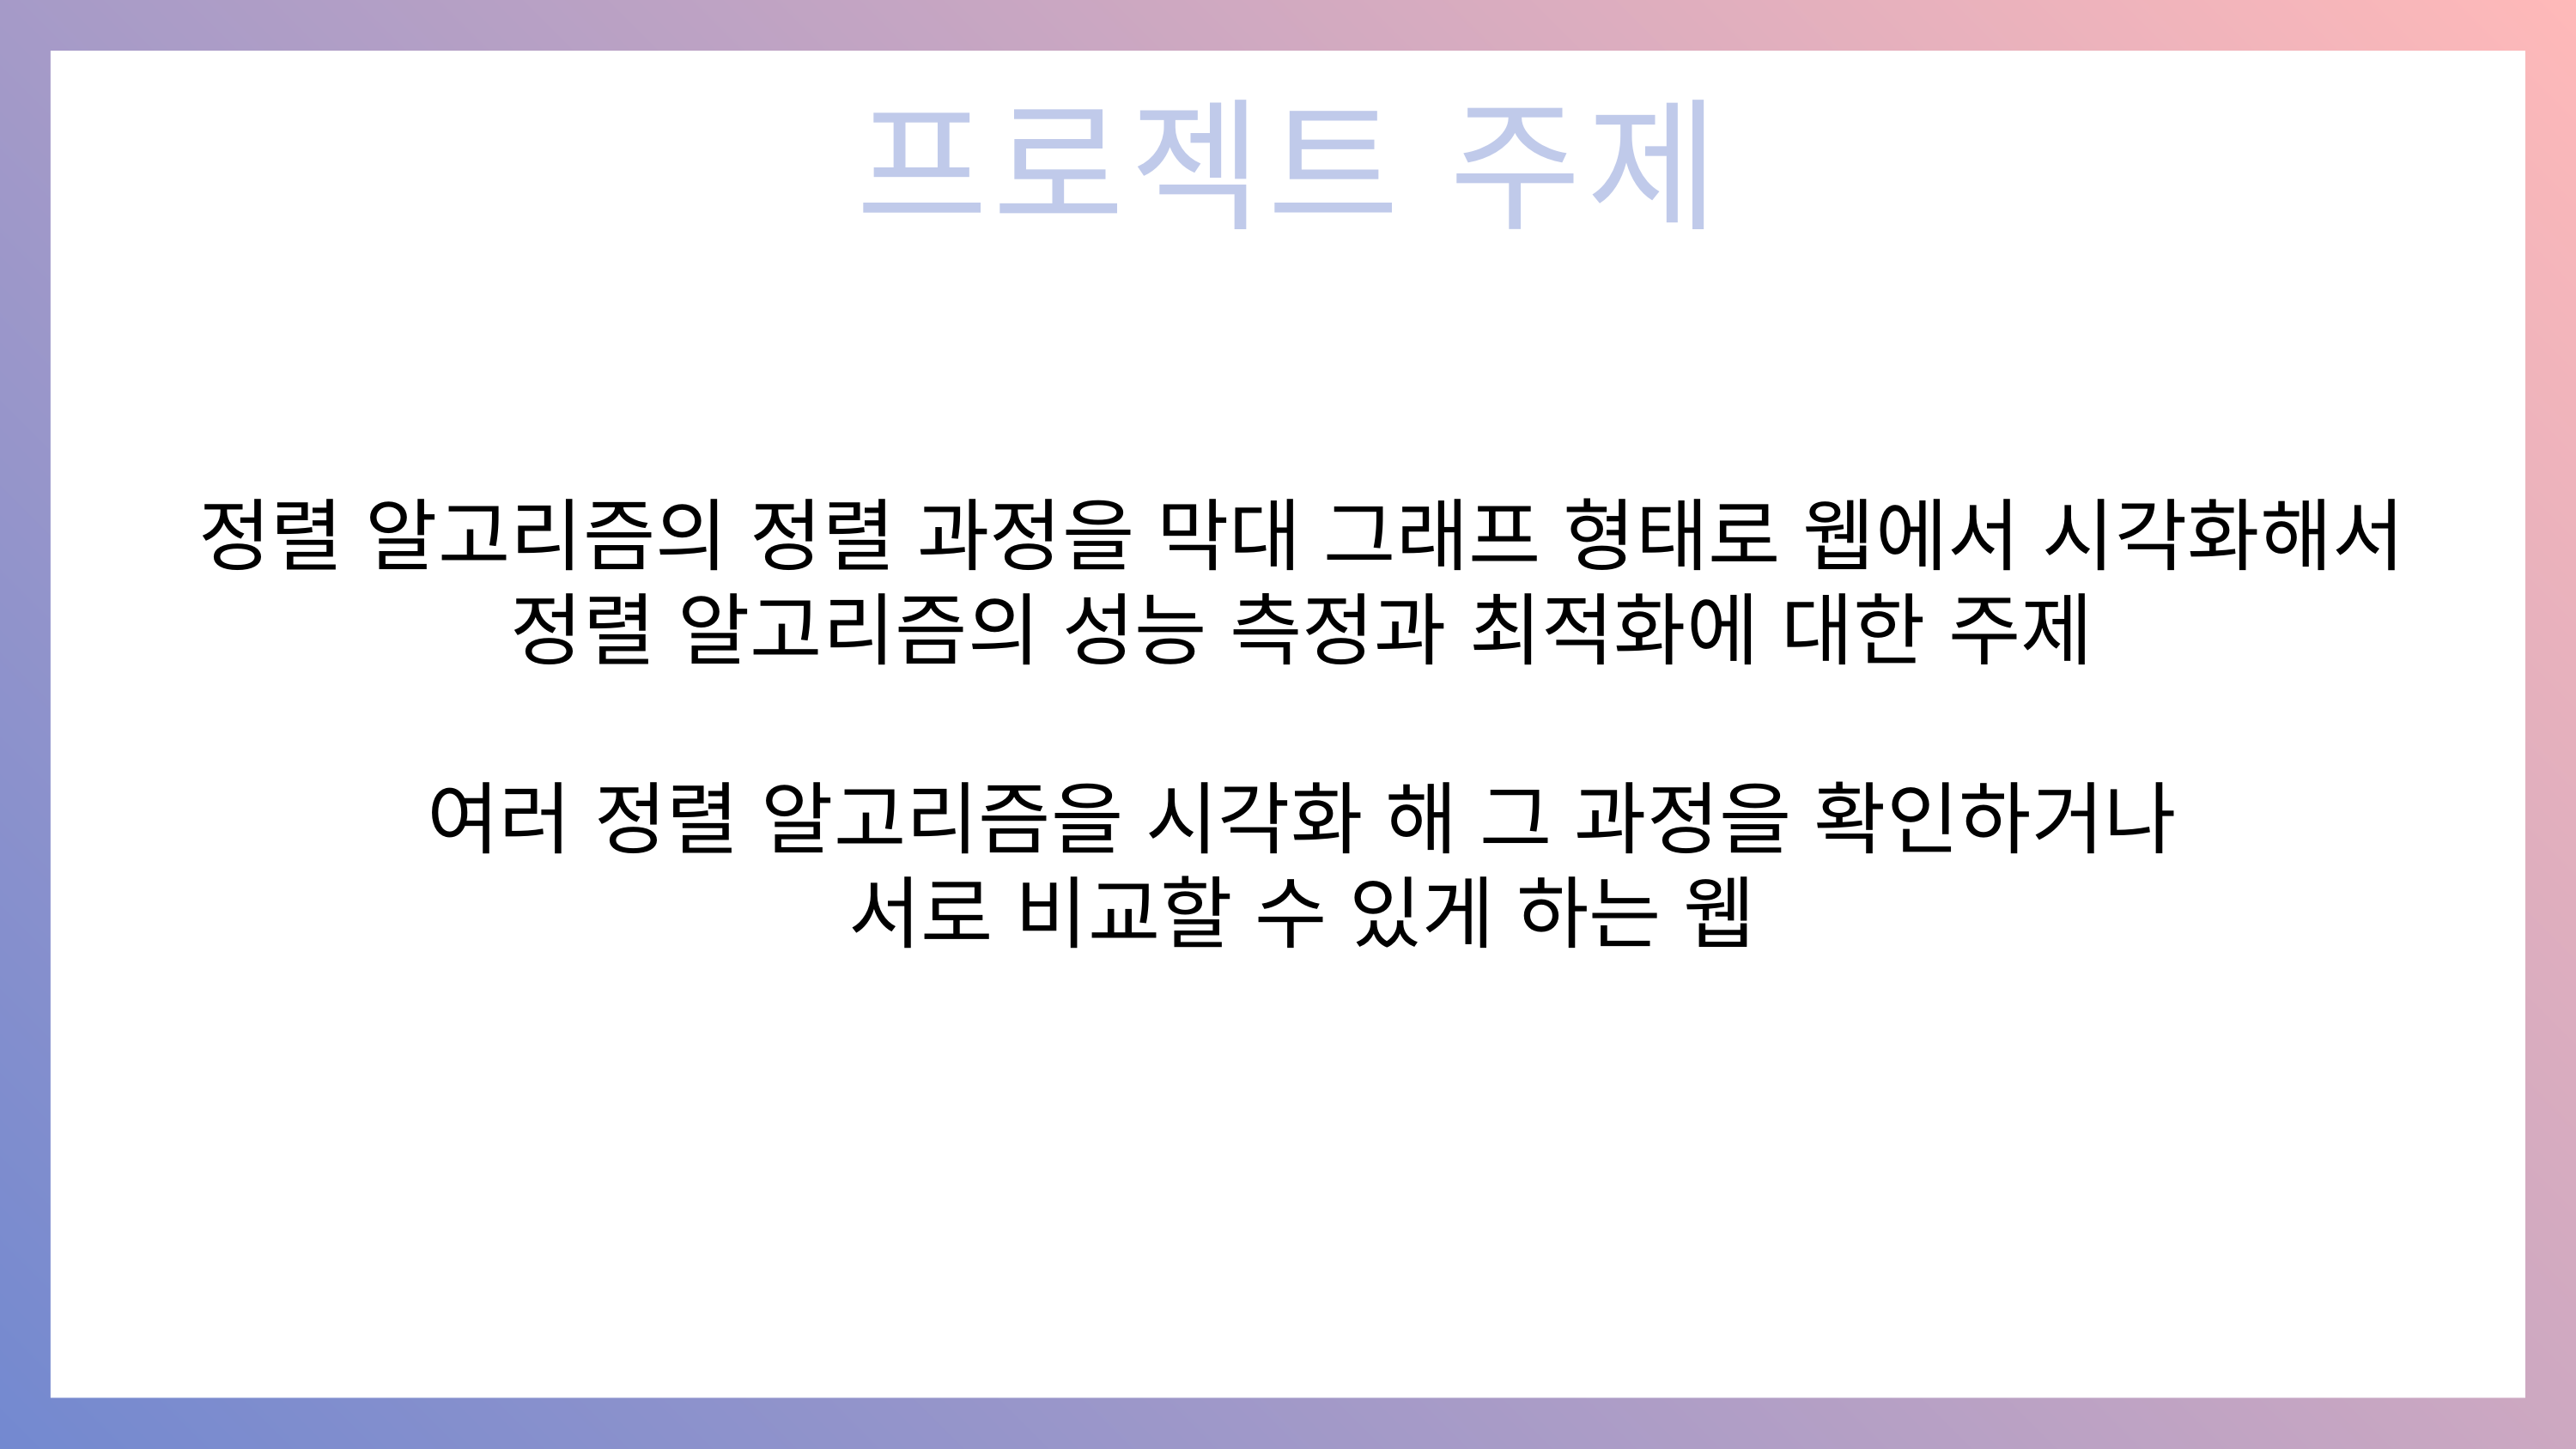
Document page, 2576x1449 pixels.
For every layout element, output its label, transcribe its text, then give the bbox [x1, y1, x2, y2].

text_box 정렬 알고리즘의 정렬 과정을 막대 그래프 형태로 웹에서 시각화해서 정렬 알고리즘의 성능 측정과 최적화에 대한 주제 여러 정렬 알고리즘을 시각화 해 그 과정을 확인하거나 서로 비교할 수 있게 하는 웹 [183, 479, 2422, 964]
text_box 프로젝트 주제 [843, 69, 1733, 254]
